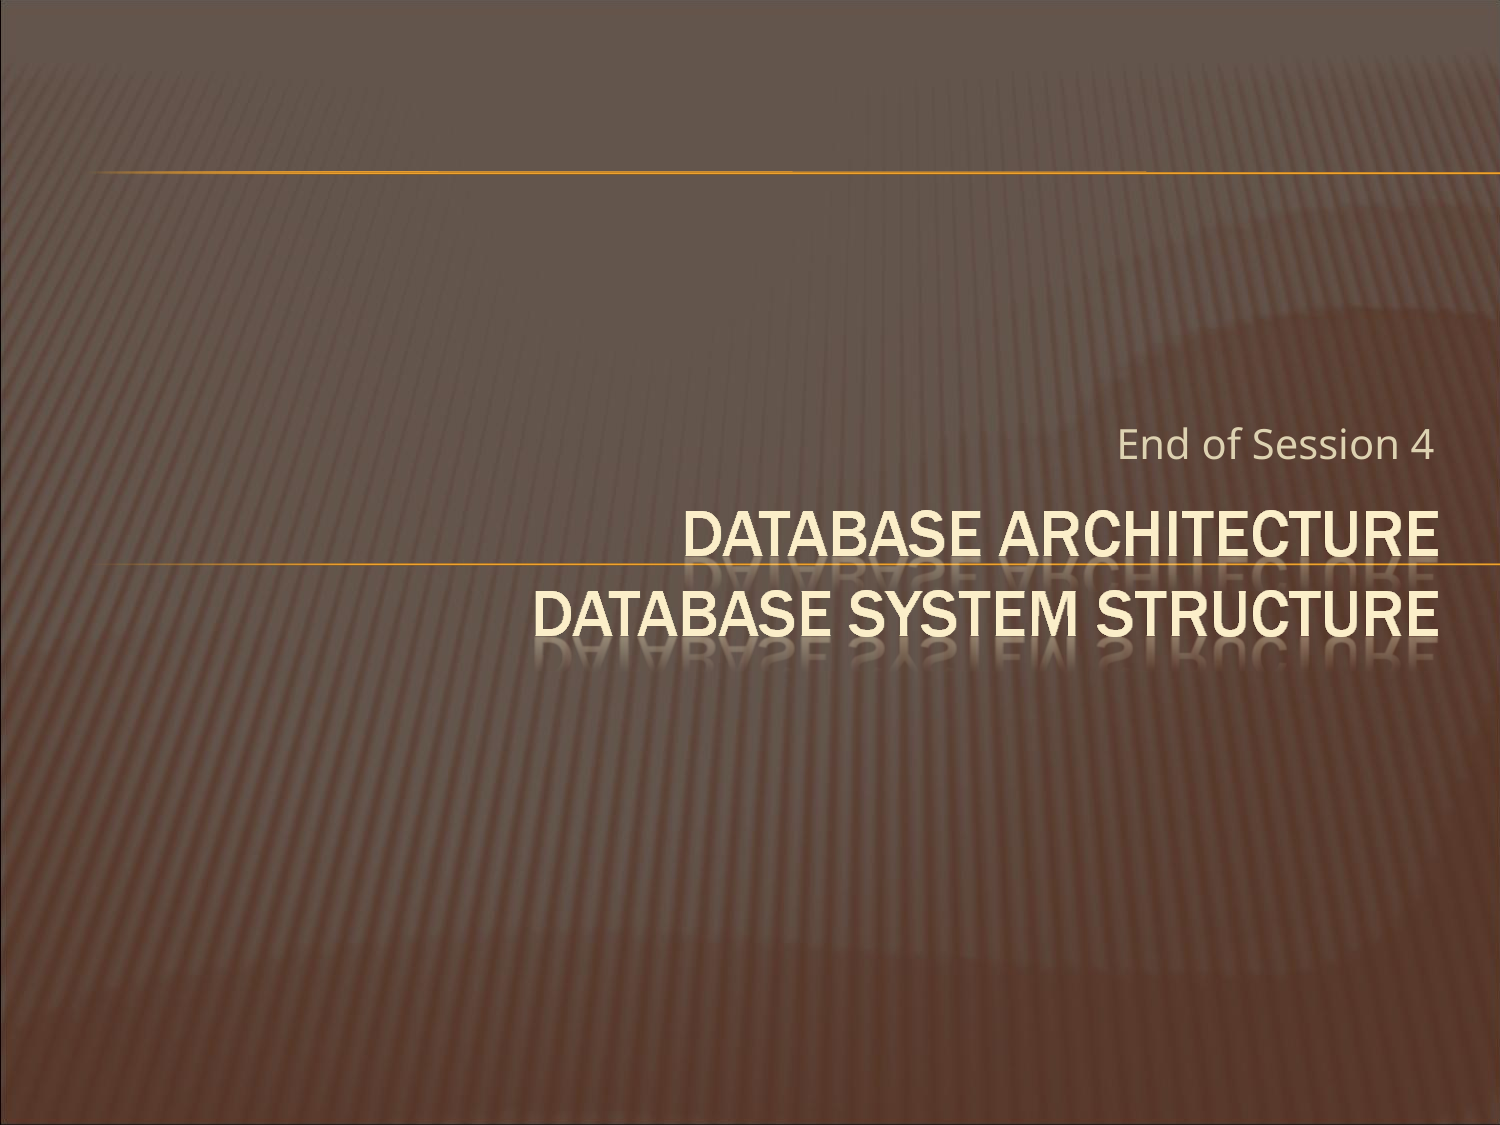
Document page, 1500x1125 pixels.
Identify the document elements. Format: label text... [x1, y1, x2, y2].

list End of Session 4 [62, 275, 1450, 470]
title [28, 470, 1497, 716]
picture [0, 0, 1500, 1125]
